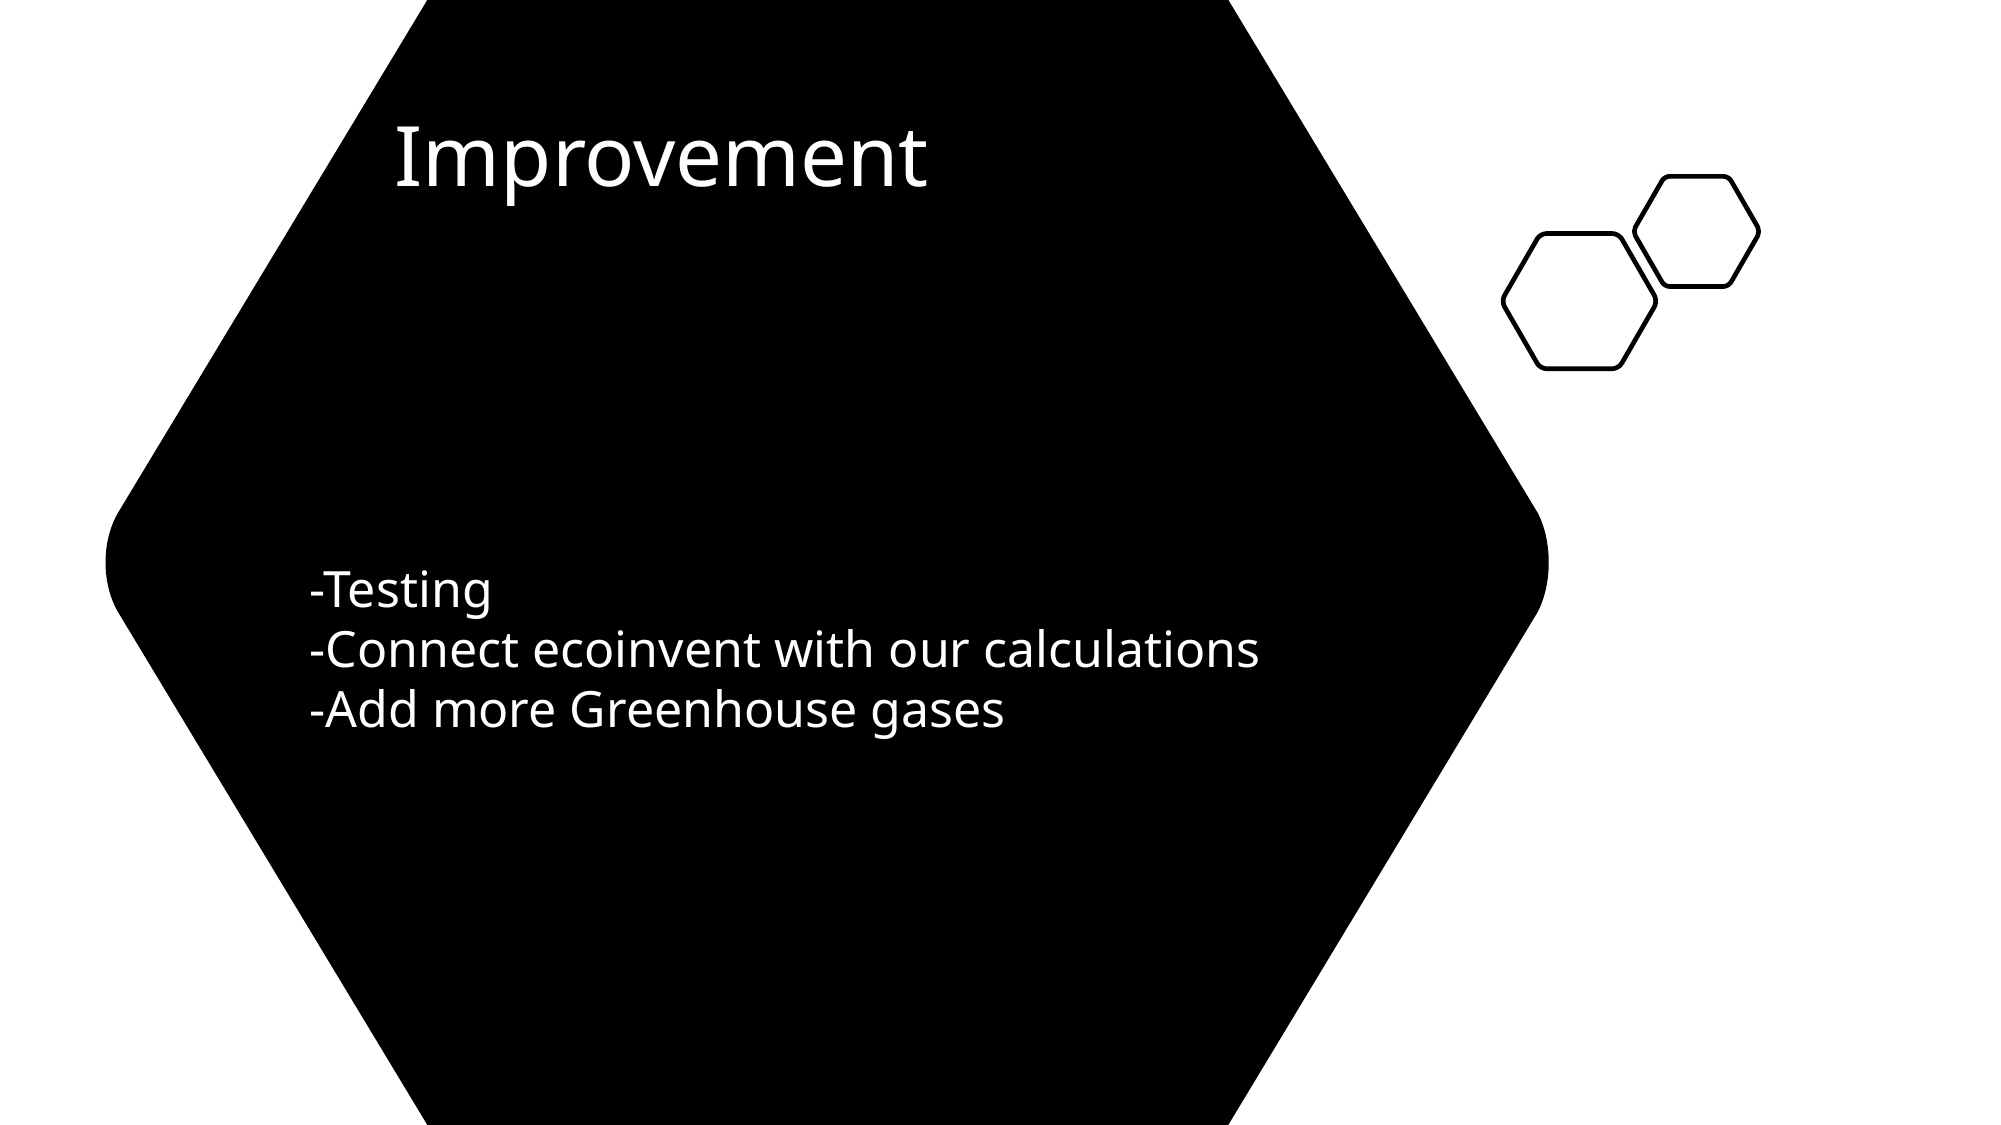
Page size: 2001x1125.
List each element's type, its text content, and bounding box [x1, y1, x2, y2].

text_box [103, 0, 1551, 1125]
text_box Improvement [379, 95, 1303, 211]
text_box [1502, 175, 1760, 370]
text_box -Testing -Connect ecoinvent with our calculations -Add more Greenhouse gases [294, 550, 1503, 746]
